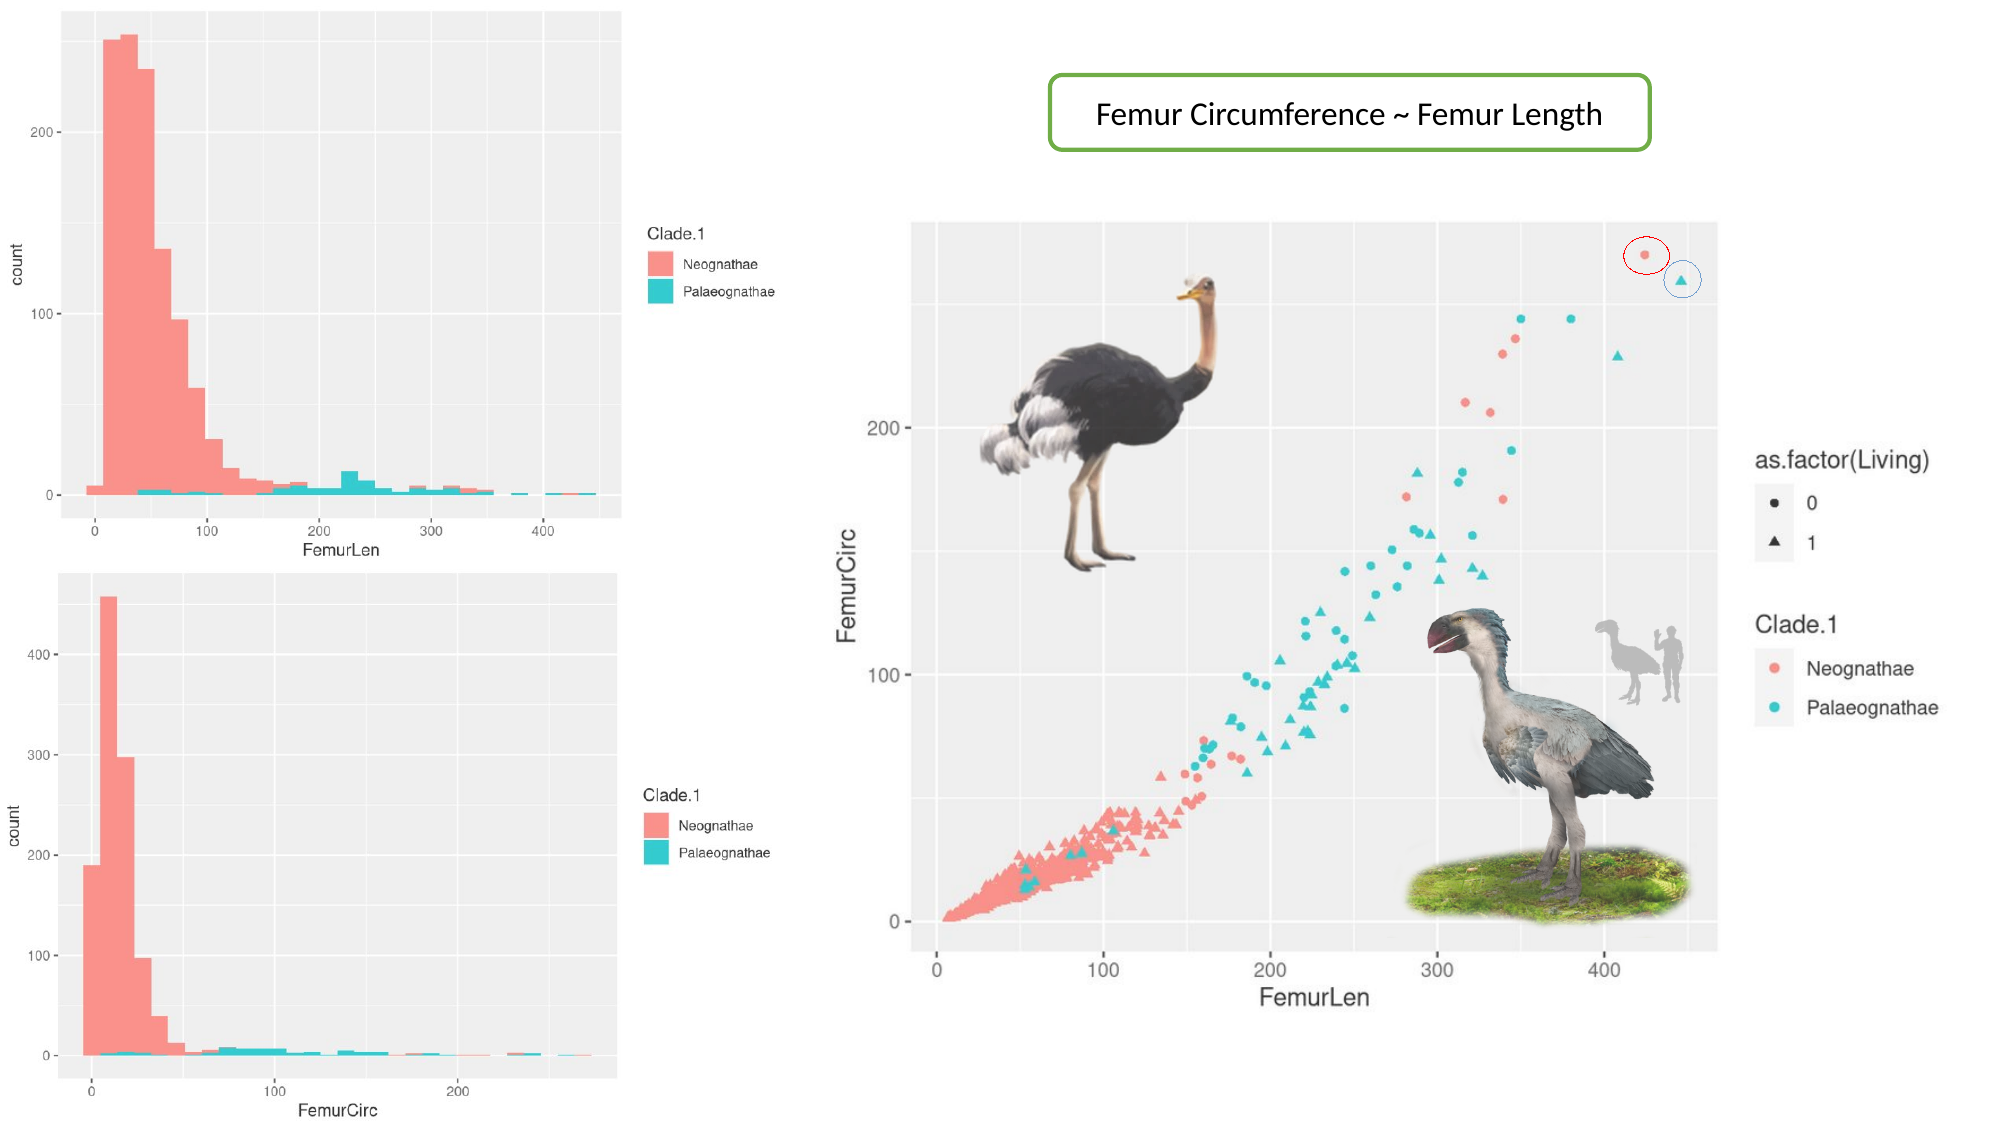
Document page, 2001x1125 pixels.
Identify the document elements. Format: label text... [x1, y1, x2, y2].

picture [824, 215, 1951, 1028]
text_box Femur Circumference ~ Femur Length [1047, 72, 1652, 152]
picture [0, 0, 783, 1125]
